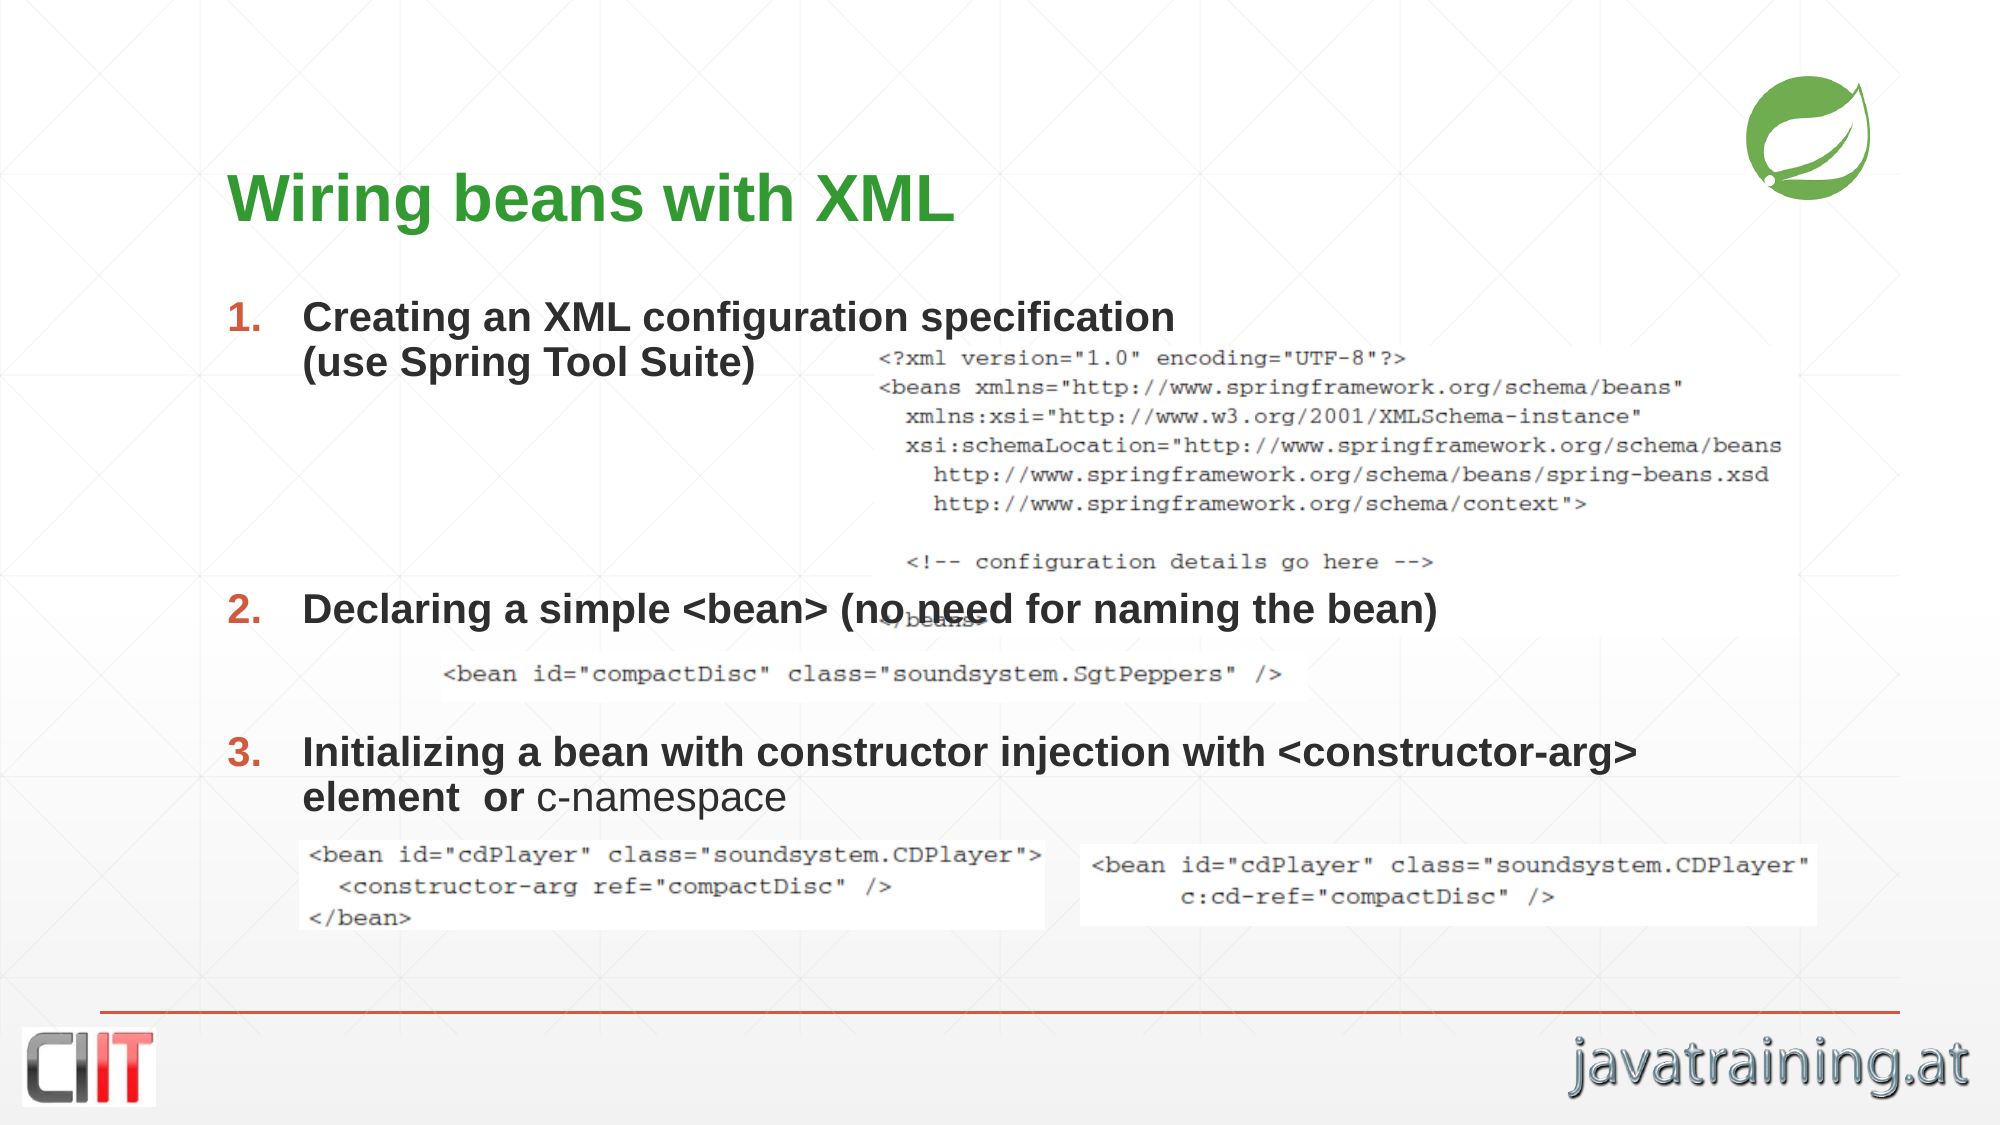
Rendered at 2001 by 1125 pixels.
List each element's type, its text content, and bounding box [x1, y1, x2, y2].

picture [441, 651, 1308, 702]
picture [1564, 1034, 1971, 1102]
picture [874, 346, 1798, 637]
list Creating an XML configuration specification (use Spring Tool Suite) Declaring a simple <bean> (no need for naming the bean) Initializing a bean with constructor injection with <constructor-arg> element or c-namespace [212, 287, 1788, 950]
title Wiring beans with XML [212, 82, 1788, 244]
picture [299, 840, 1045, 930]
picture [1745, 75, 1870, 200]
picture [22, 1027, 156, 1107]
picture [1080, 844, 1817, 926]
